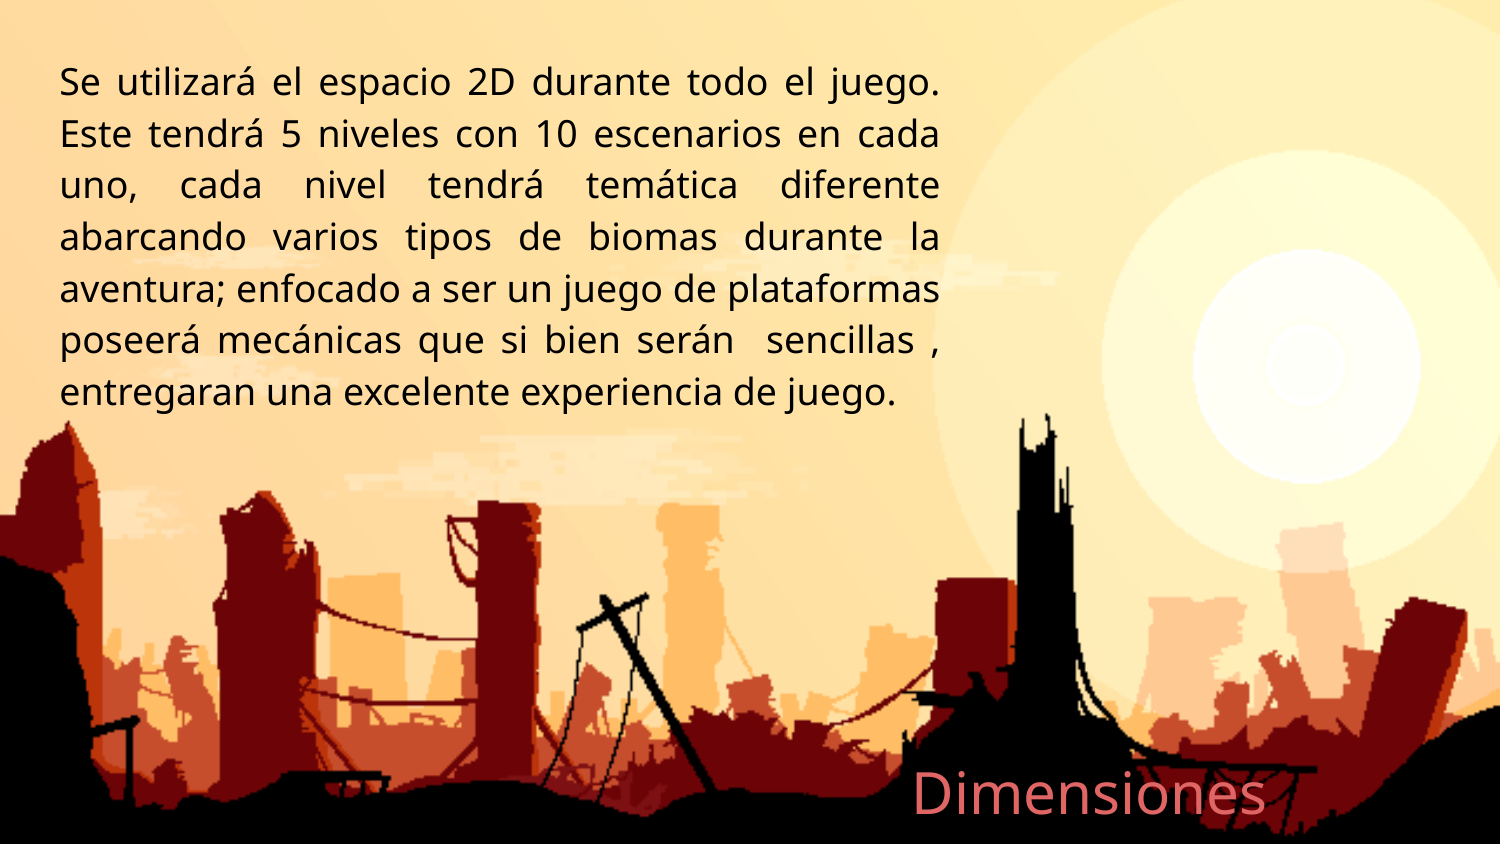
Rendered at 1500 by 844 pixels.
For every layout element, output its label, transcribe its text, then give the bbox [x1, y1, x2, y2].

title Dimensiones. [896, 741, 1289, 835]
list Se utilizará el espacio 2D durante todo el juego. Este tendrá 5 niveles con 10 escenarios en cada uno, cada nivel tendrá temática diferente abarcando varios tipos de biomas durante la aventura; enfocado a ser un juego de plataformas poseerá mecánicas que si bien serán sencillas , entregaran una excelente experiencia de juego. [44, 36, 957, 597]
picture [0, 0, 1500, 844]
